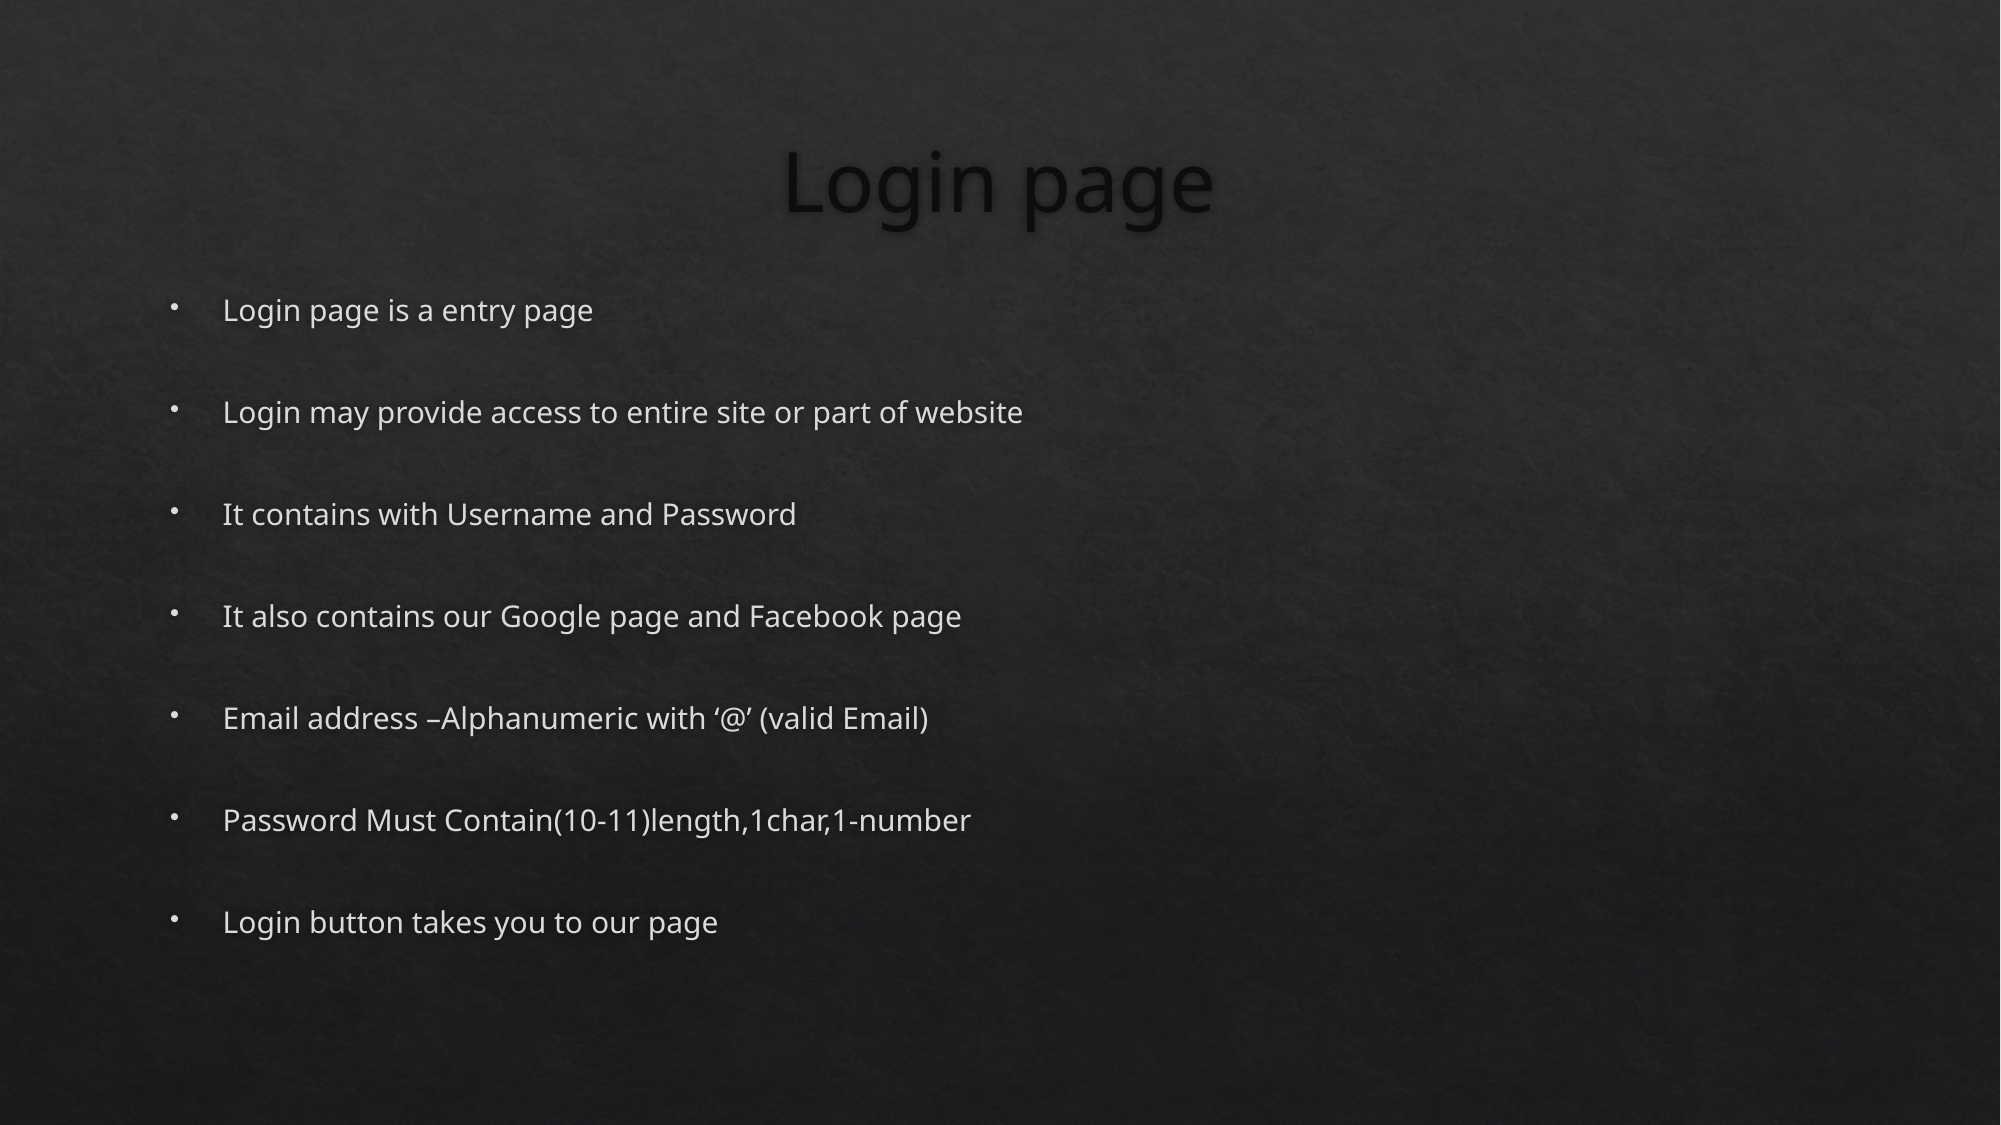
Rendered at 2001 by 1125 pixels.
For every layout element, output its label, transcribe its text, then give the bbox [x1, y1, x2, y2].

title Login page [149, 99, 1849, 260]
list Login page is a entry page Login may provide access to entire site or part of website It contains with Username and Password It also contains our Google page and Facebook page Email address –Alphanumeric with ‘@’ (valid Email) Password Must Contain(10-11)length,1char,1-number Login button takes you to our page [149, 284, 1849, 950]
